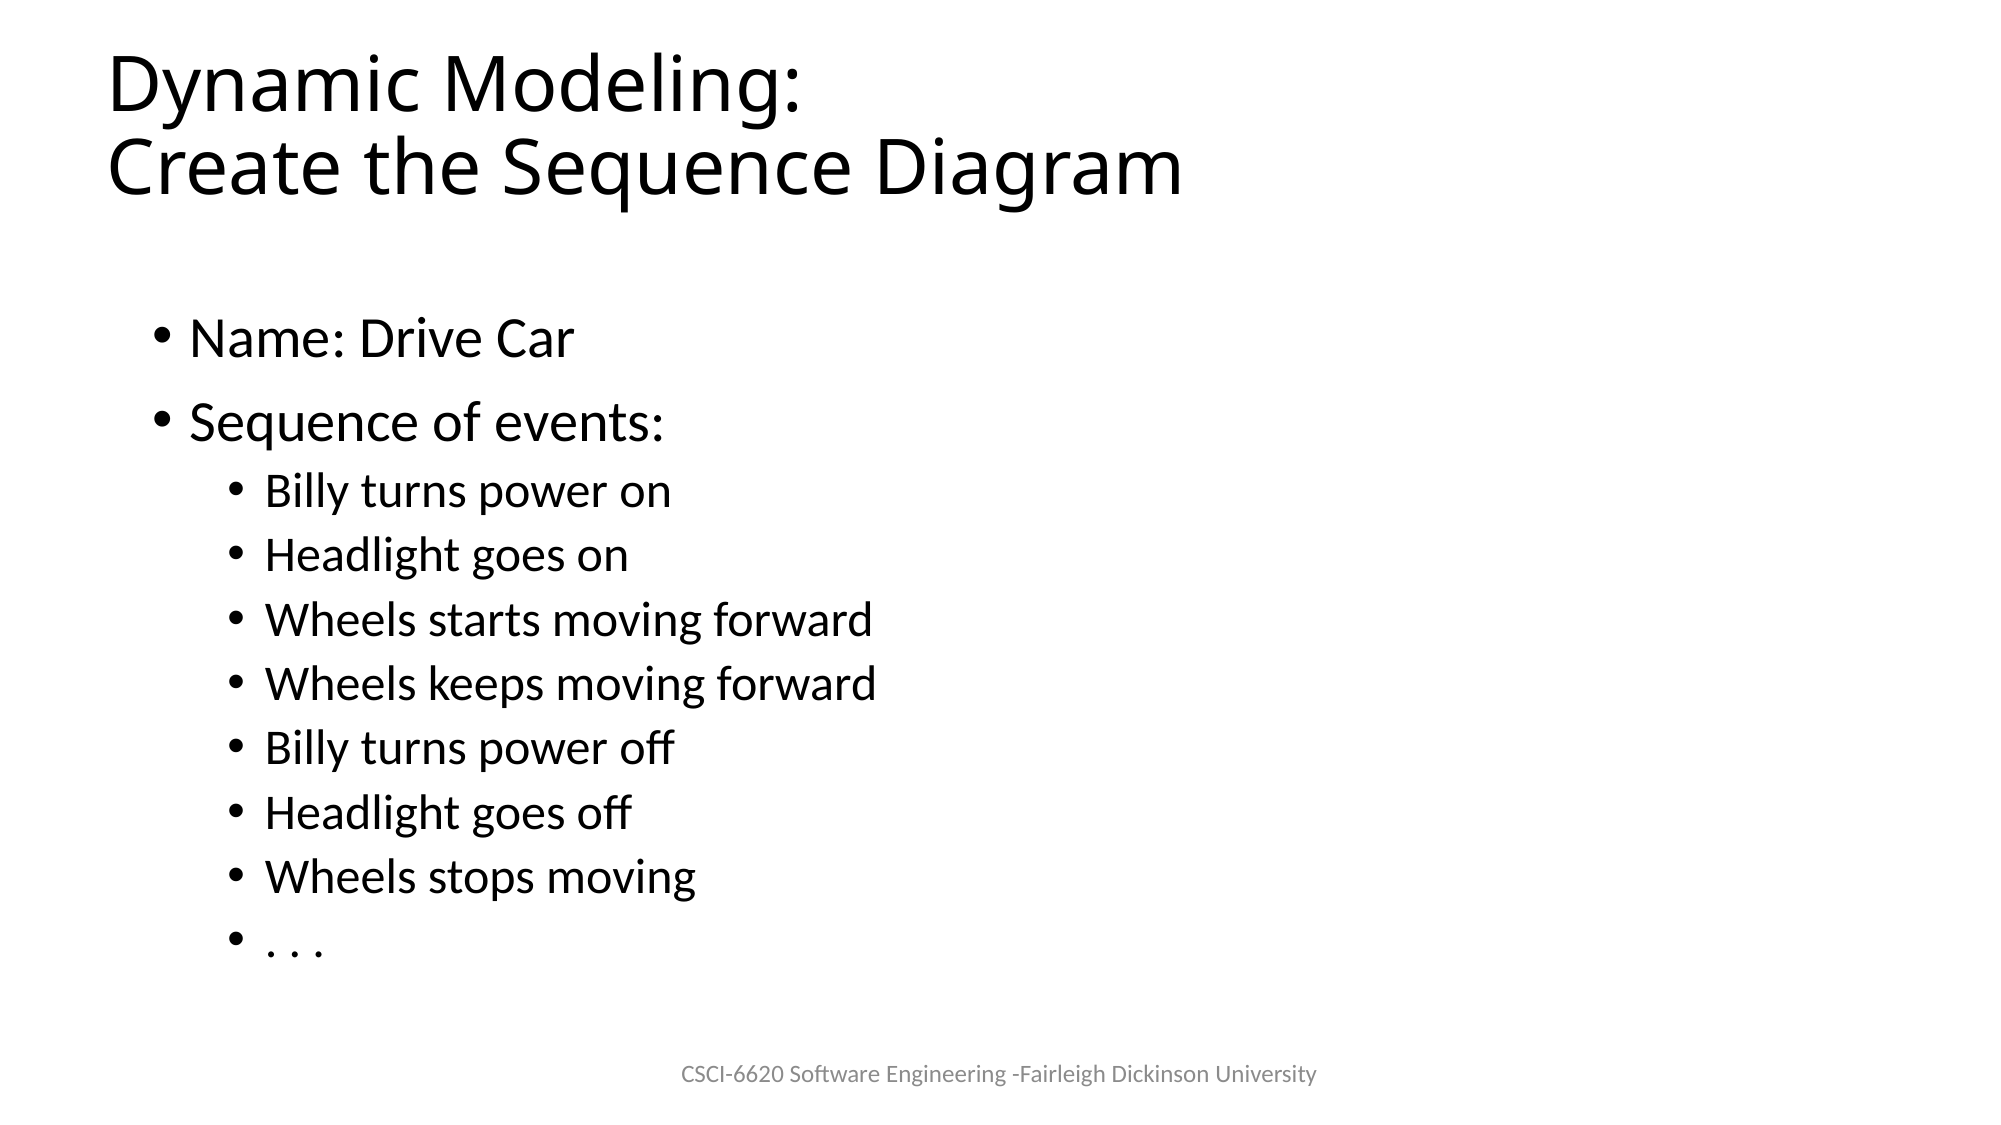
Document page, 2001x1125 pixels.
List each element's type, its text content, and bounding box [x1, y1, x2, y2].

list Name: Drive Car Sequence of events: Billy turns power on Headlight goes on Wheels starts moving forward Wheels keeps moving forward Billy turns power off Headlight goes off Wheels stops moving . . . [137, 299, 1863, 1014]
footer CSCI-6620 Software Engineering -Fairleigh Dickinson University [662, 1042, 1338, 1103]
title Dynamic Modeling: Create the Sequence Diagram [91, 36, 1934, 220]
